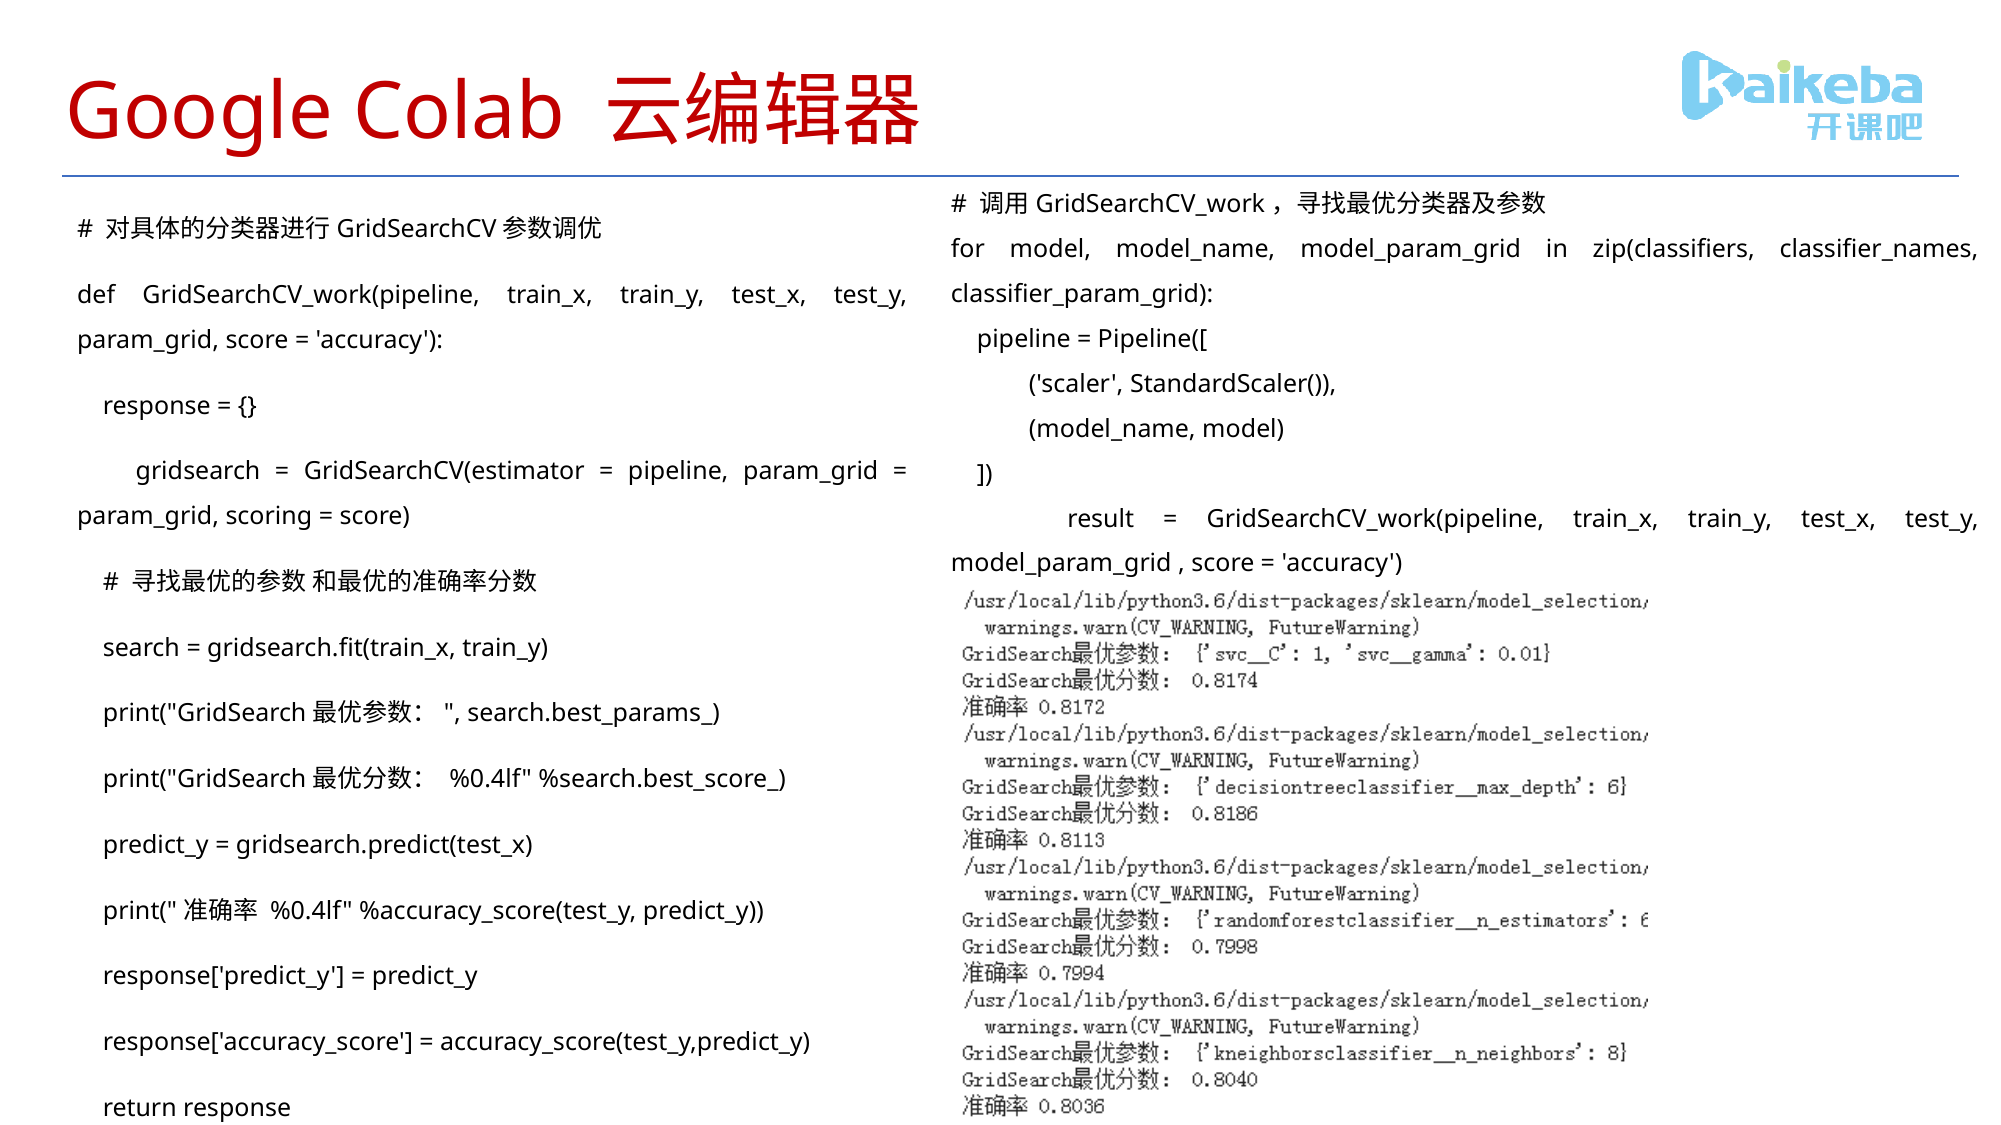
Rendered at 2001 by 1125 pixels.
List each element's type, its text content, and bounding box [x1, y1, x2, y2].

title Thank You Using data to solve problems [1653, 21, 1950, 165]
picture [943, 577, 1649, 1125]
text_box # 对具体的分类器进行GridSearchCV参数调优 def GridSearchCV_work(pipeline, train_x, train_y, test_x, test_y, param_grid, score = 'accuracy'): response = {} gridsearch = GridSearchCV(estimator = pipeline, param_grid = param_grid, scoring = score) # 寻找最优的参数 和最优的准确率分数 search = gridsearch.fit(train_x, train_y) print("GridSearch最优参数：", search.best_params_) print("GridSearch最优分数： %0.4lf" %search.best_score_) predict_y = gridsearch.predict(test_x) print("准确率 %0.4lf" %accuracy_score(test_y, predict_y)) response['predict_y'] = predict_y response['accuracy_score'] = accuracy_score(test_y,predict_y) return response [69, 190, 916, 1073]
title Google Colab 云编辑器 [57, 59, 1728, 167]
text_box # 调用GridSearchCV_work，寻找最优分类器及参数 for model, model_name, model_param_grid in zip(classifiers, classifier_names, classifier_param_grid): pipeline = Pipeline([ ('scaler', StandardScaler()), (model_name, model) ]) result = GridSearchCV_work(pipeline, train_x, train_y, test_x, test_y, model_param_grid , score = 'accuracy') [943, 165, 1988, 585]
